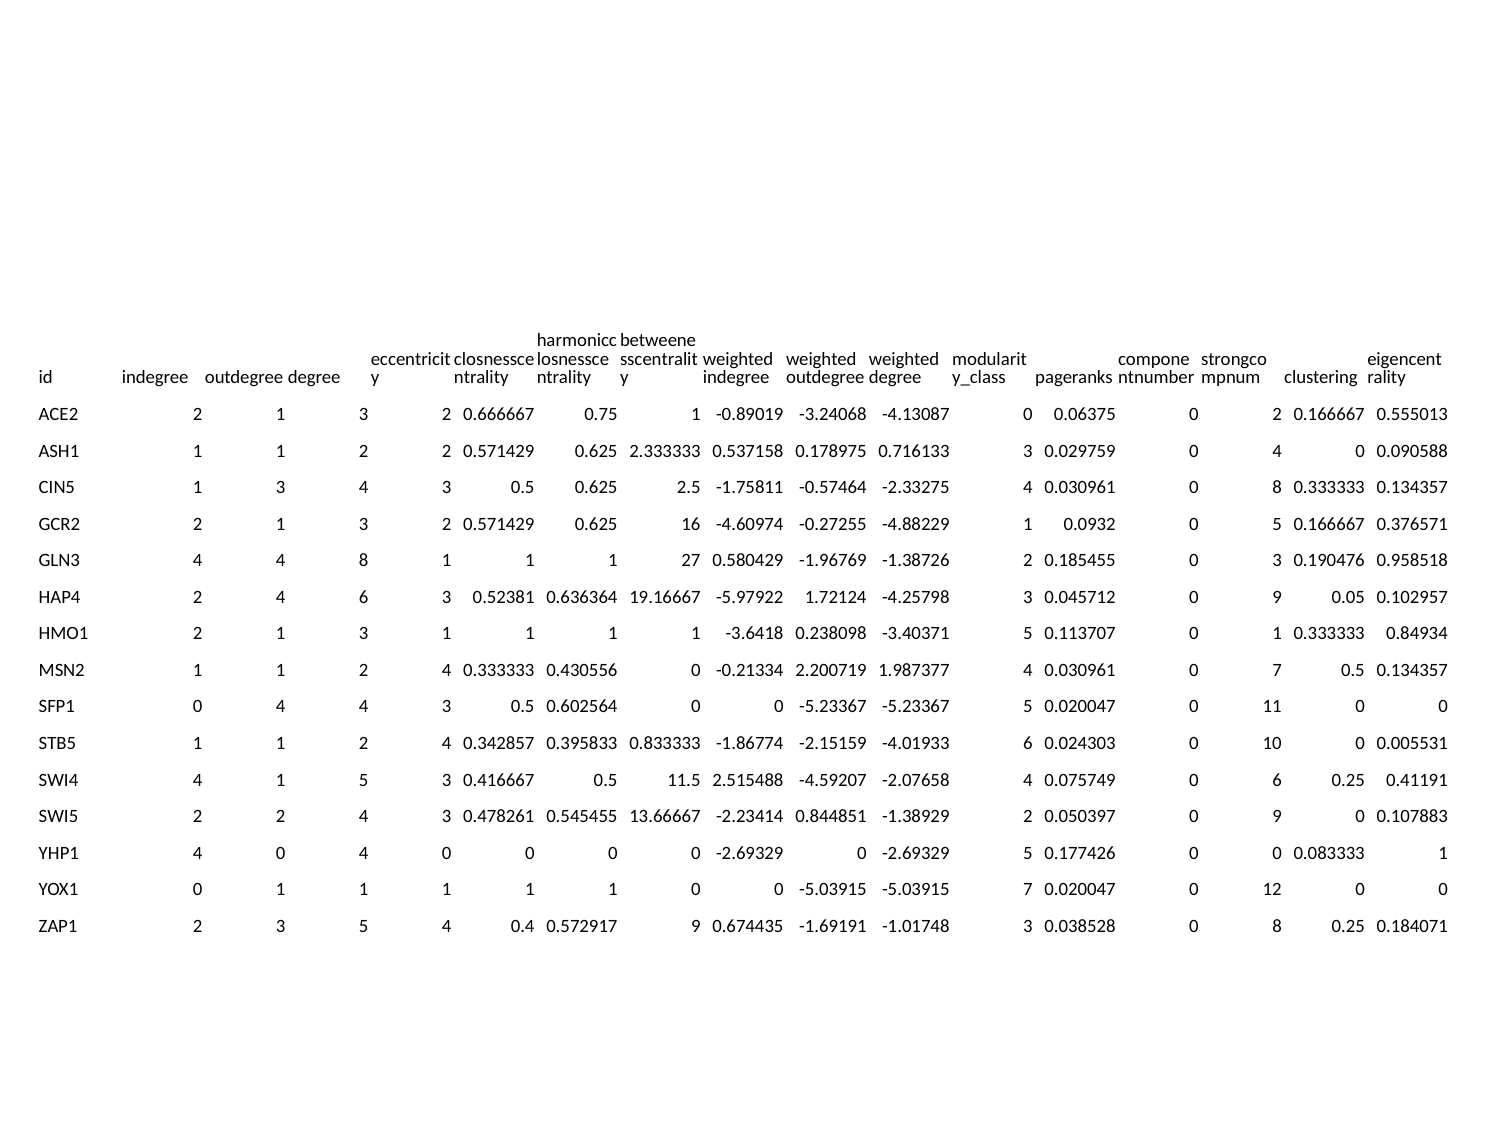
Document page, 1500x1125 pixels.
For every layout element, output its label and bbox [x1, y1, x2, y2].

table_header [38, 287, 1449, 389]
table_cell [38, 389, 1449, 937]
